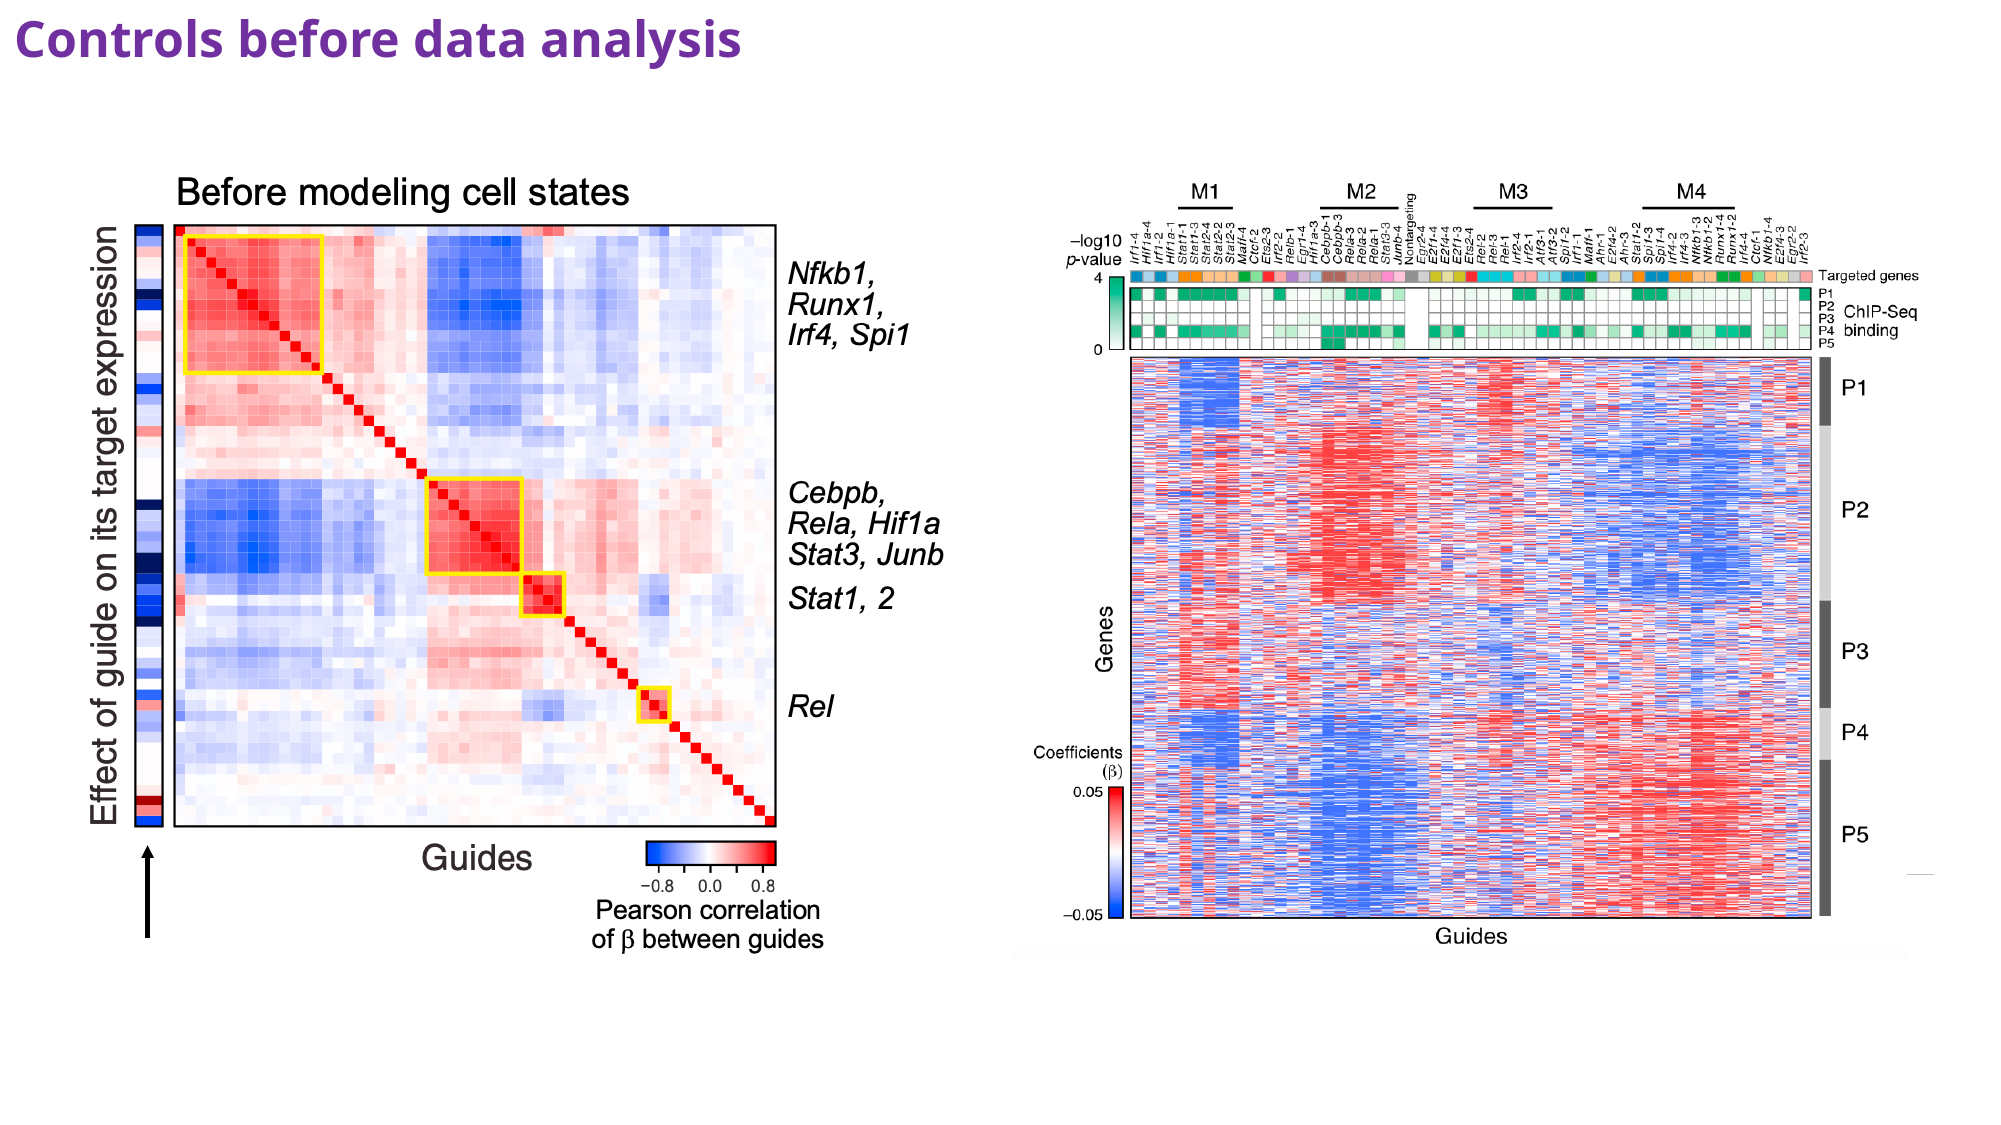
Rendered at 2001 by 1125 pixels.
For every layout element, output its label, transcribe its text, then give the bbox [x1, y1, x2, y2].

text_box Controls before data analysis [0, 0, 2000, 76]
picture [66, 165, 957, 959]
picture [1014, 165, 1934, 959]
